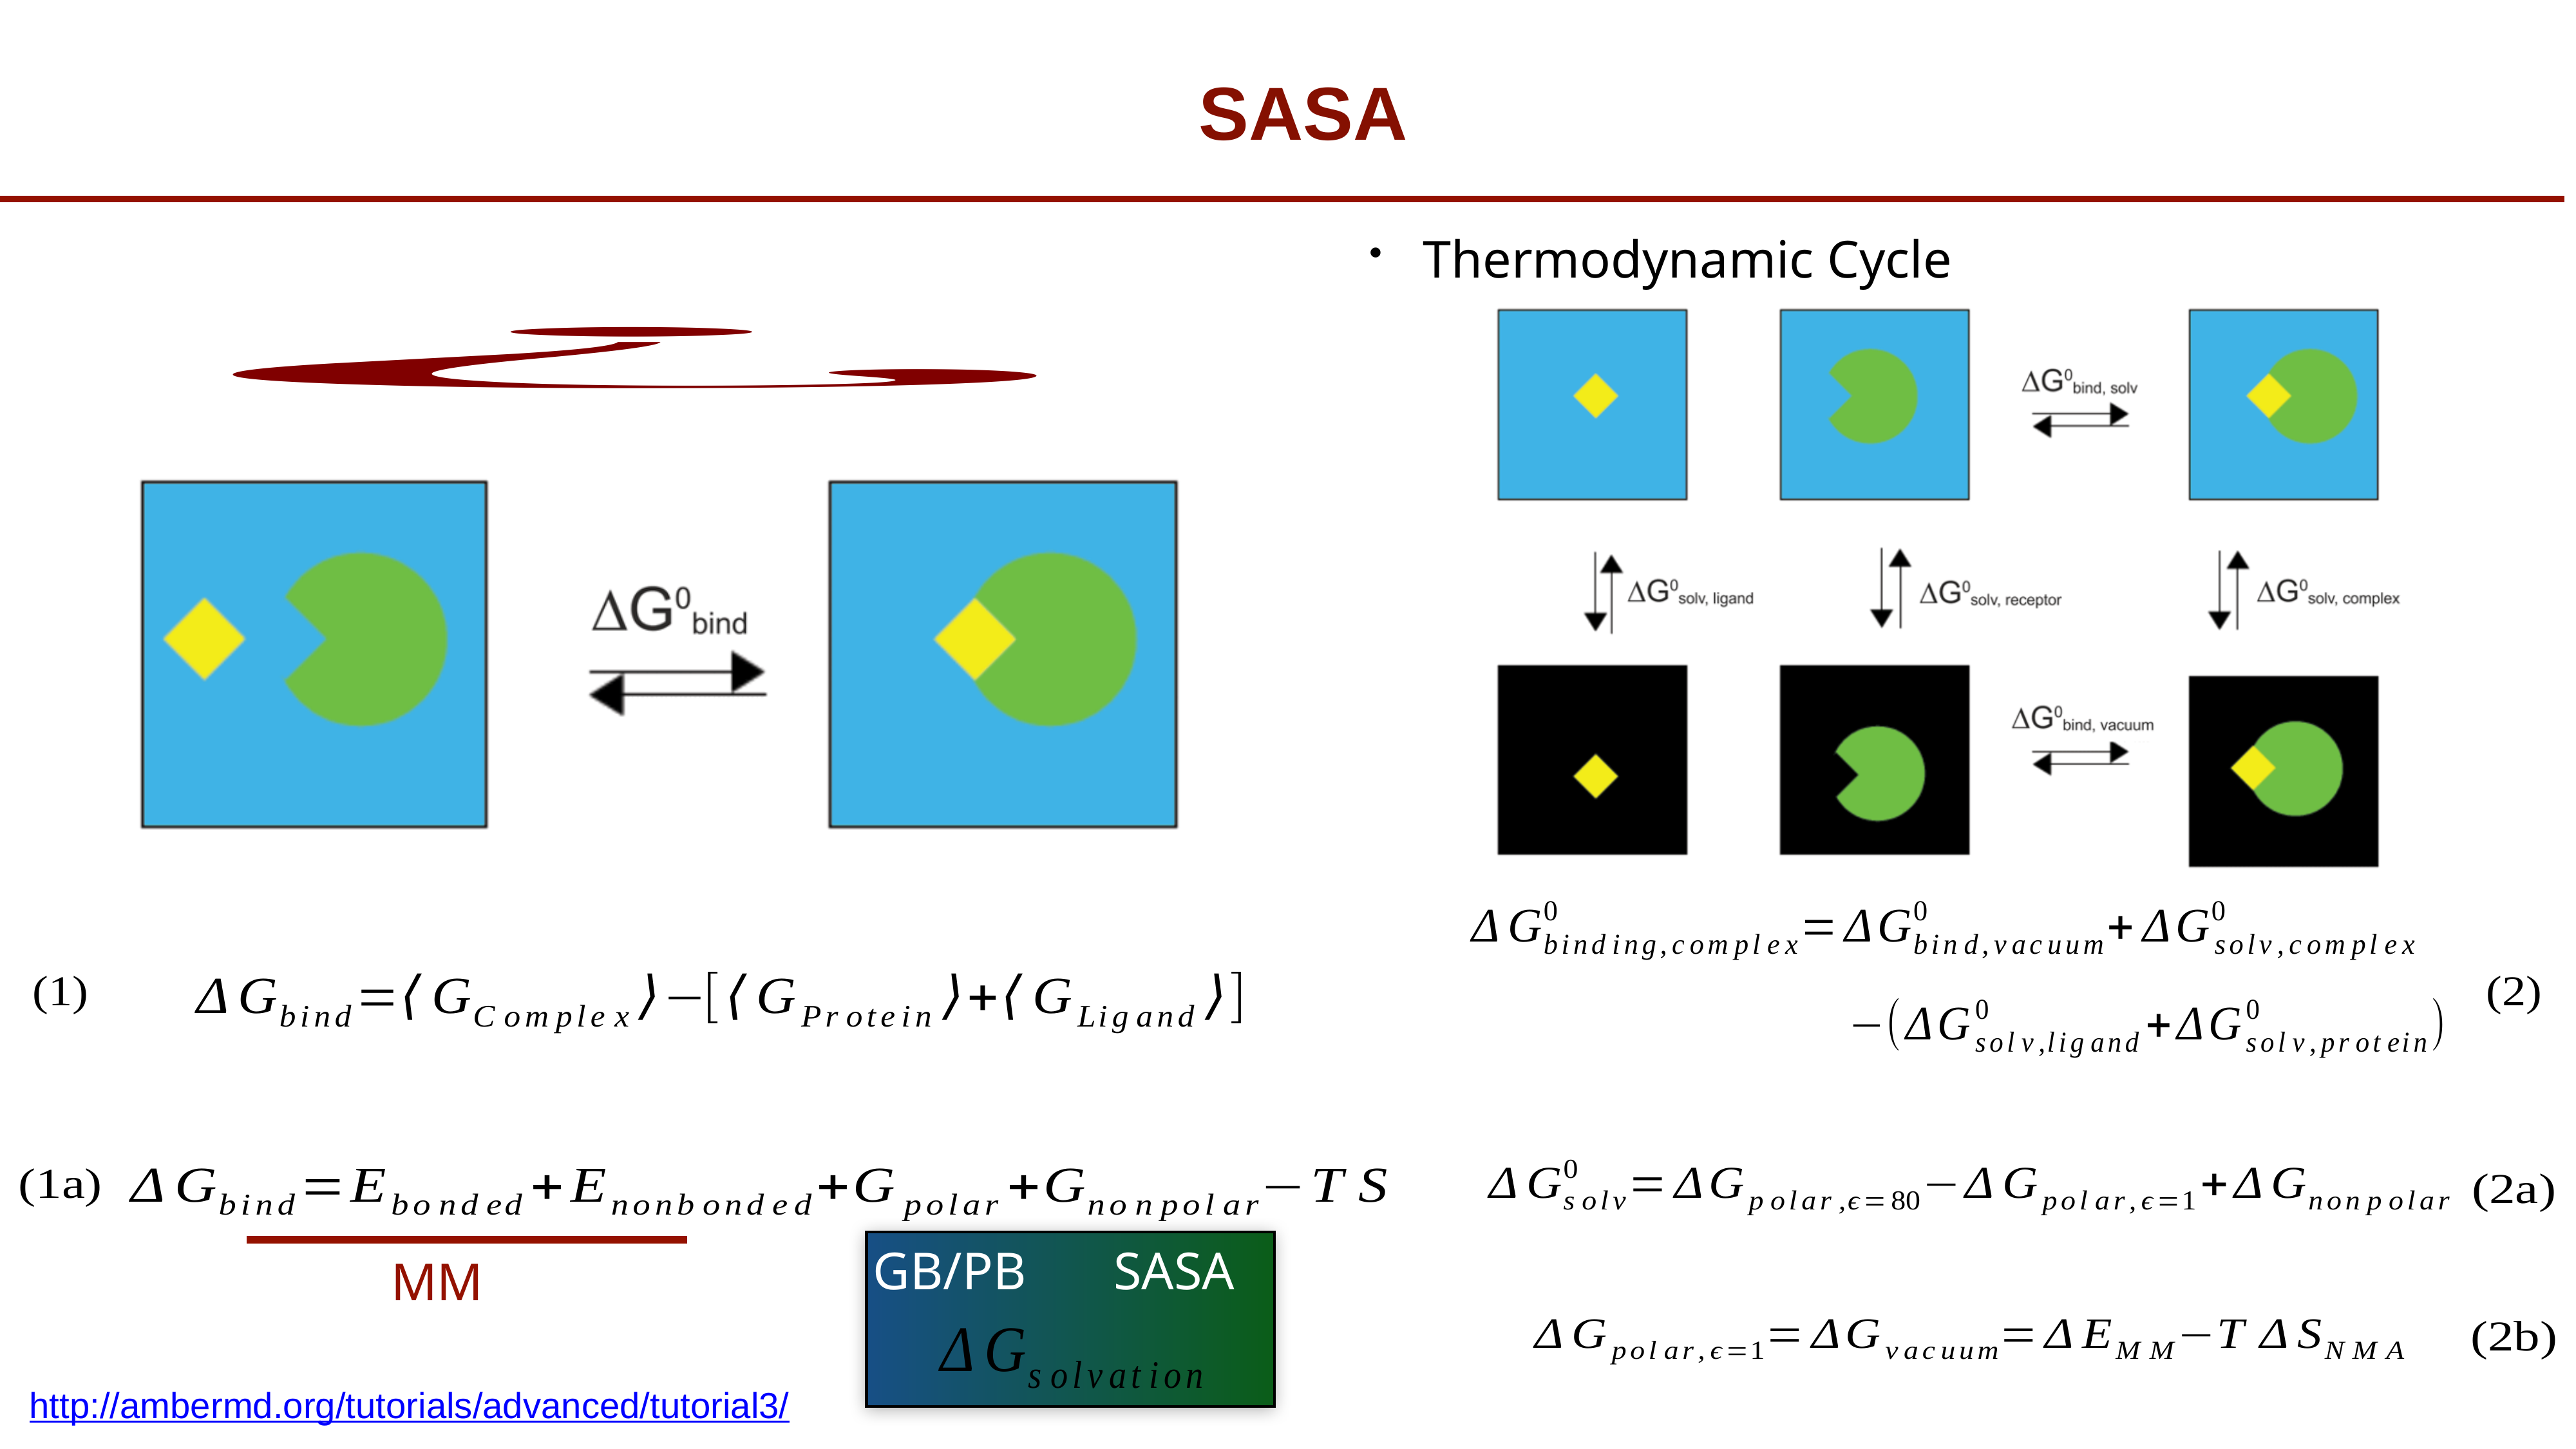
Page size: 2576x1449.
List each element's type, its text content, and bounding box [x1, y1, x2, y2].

text_box [1469, 893, 2416, 961]
text_box [2486, 968, 2543, 1016]
text_box http://ambermd.org/tutorials/advanced/tutorial3/ [21, 1374, 853, 1434]
text_box MM [383, 1242, 491, 1318]
text_box [137, 321, 1193, 393]
text_box [18, 1160, 104, 1208]
text_box [193, 968, 1246, 1034]
text_box [127, 1158, 1388, 1222]
text_box Thermodynamic Cycle [1361, 219, 2472, 312]
text_box [1848, 991, 2447, 1059]
text_box [1486, 1152, 2452, 1217]
text_box [1531, 1310, 2407, 1365]
text_box [2470, 1313, 2559, 1361]
title SASA [478, 41, 2128, 180]
text_box [32, 968, 90, 1016]
picture [111, 451, 1207, 851]
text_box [865, 1230, 1274, 1407]
text_box [2472, 1166, 2557, 1213]
picture [1483, 290, 2456, 880]
